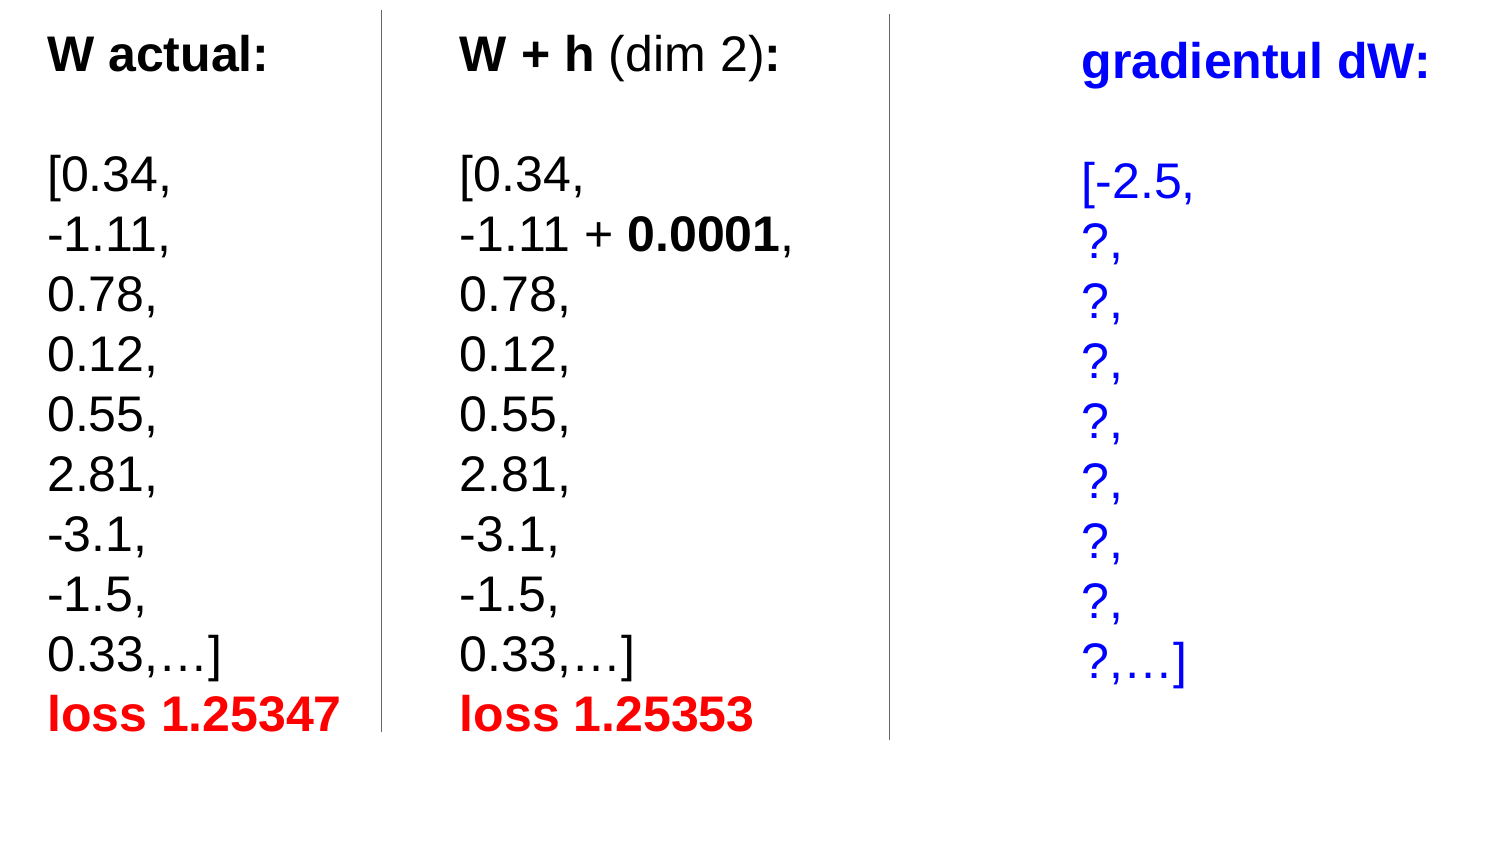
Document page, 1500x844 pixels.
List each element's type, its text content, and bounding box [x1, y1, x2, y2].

text_box gradientul dW: [-2.5, ?, ?, ?, ?, ?, ?, ?, ?,…] [1066, 13, 1454, 79]
text_box W actual: [0.34, -1.11, 0.78, 0.12, 0.55, 2.81, -3.1, -1.5, 0.33,…] loss 1.25347 [32, 6, 419, 71]
text_box W + h (dim 2): [0.34, -1.11 + 0.0001, 0.78, 0.12, 0.55, 2.81, -3.1, -1.5, 0.33,…] loss 1.25353 [445, 6, 925, 71]
